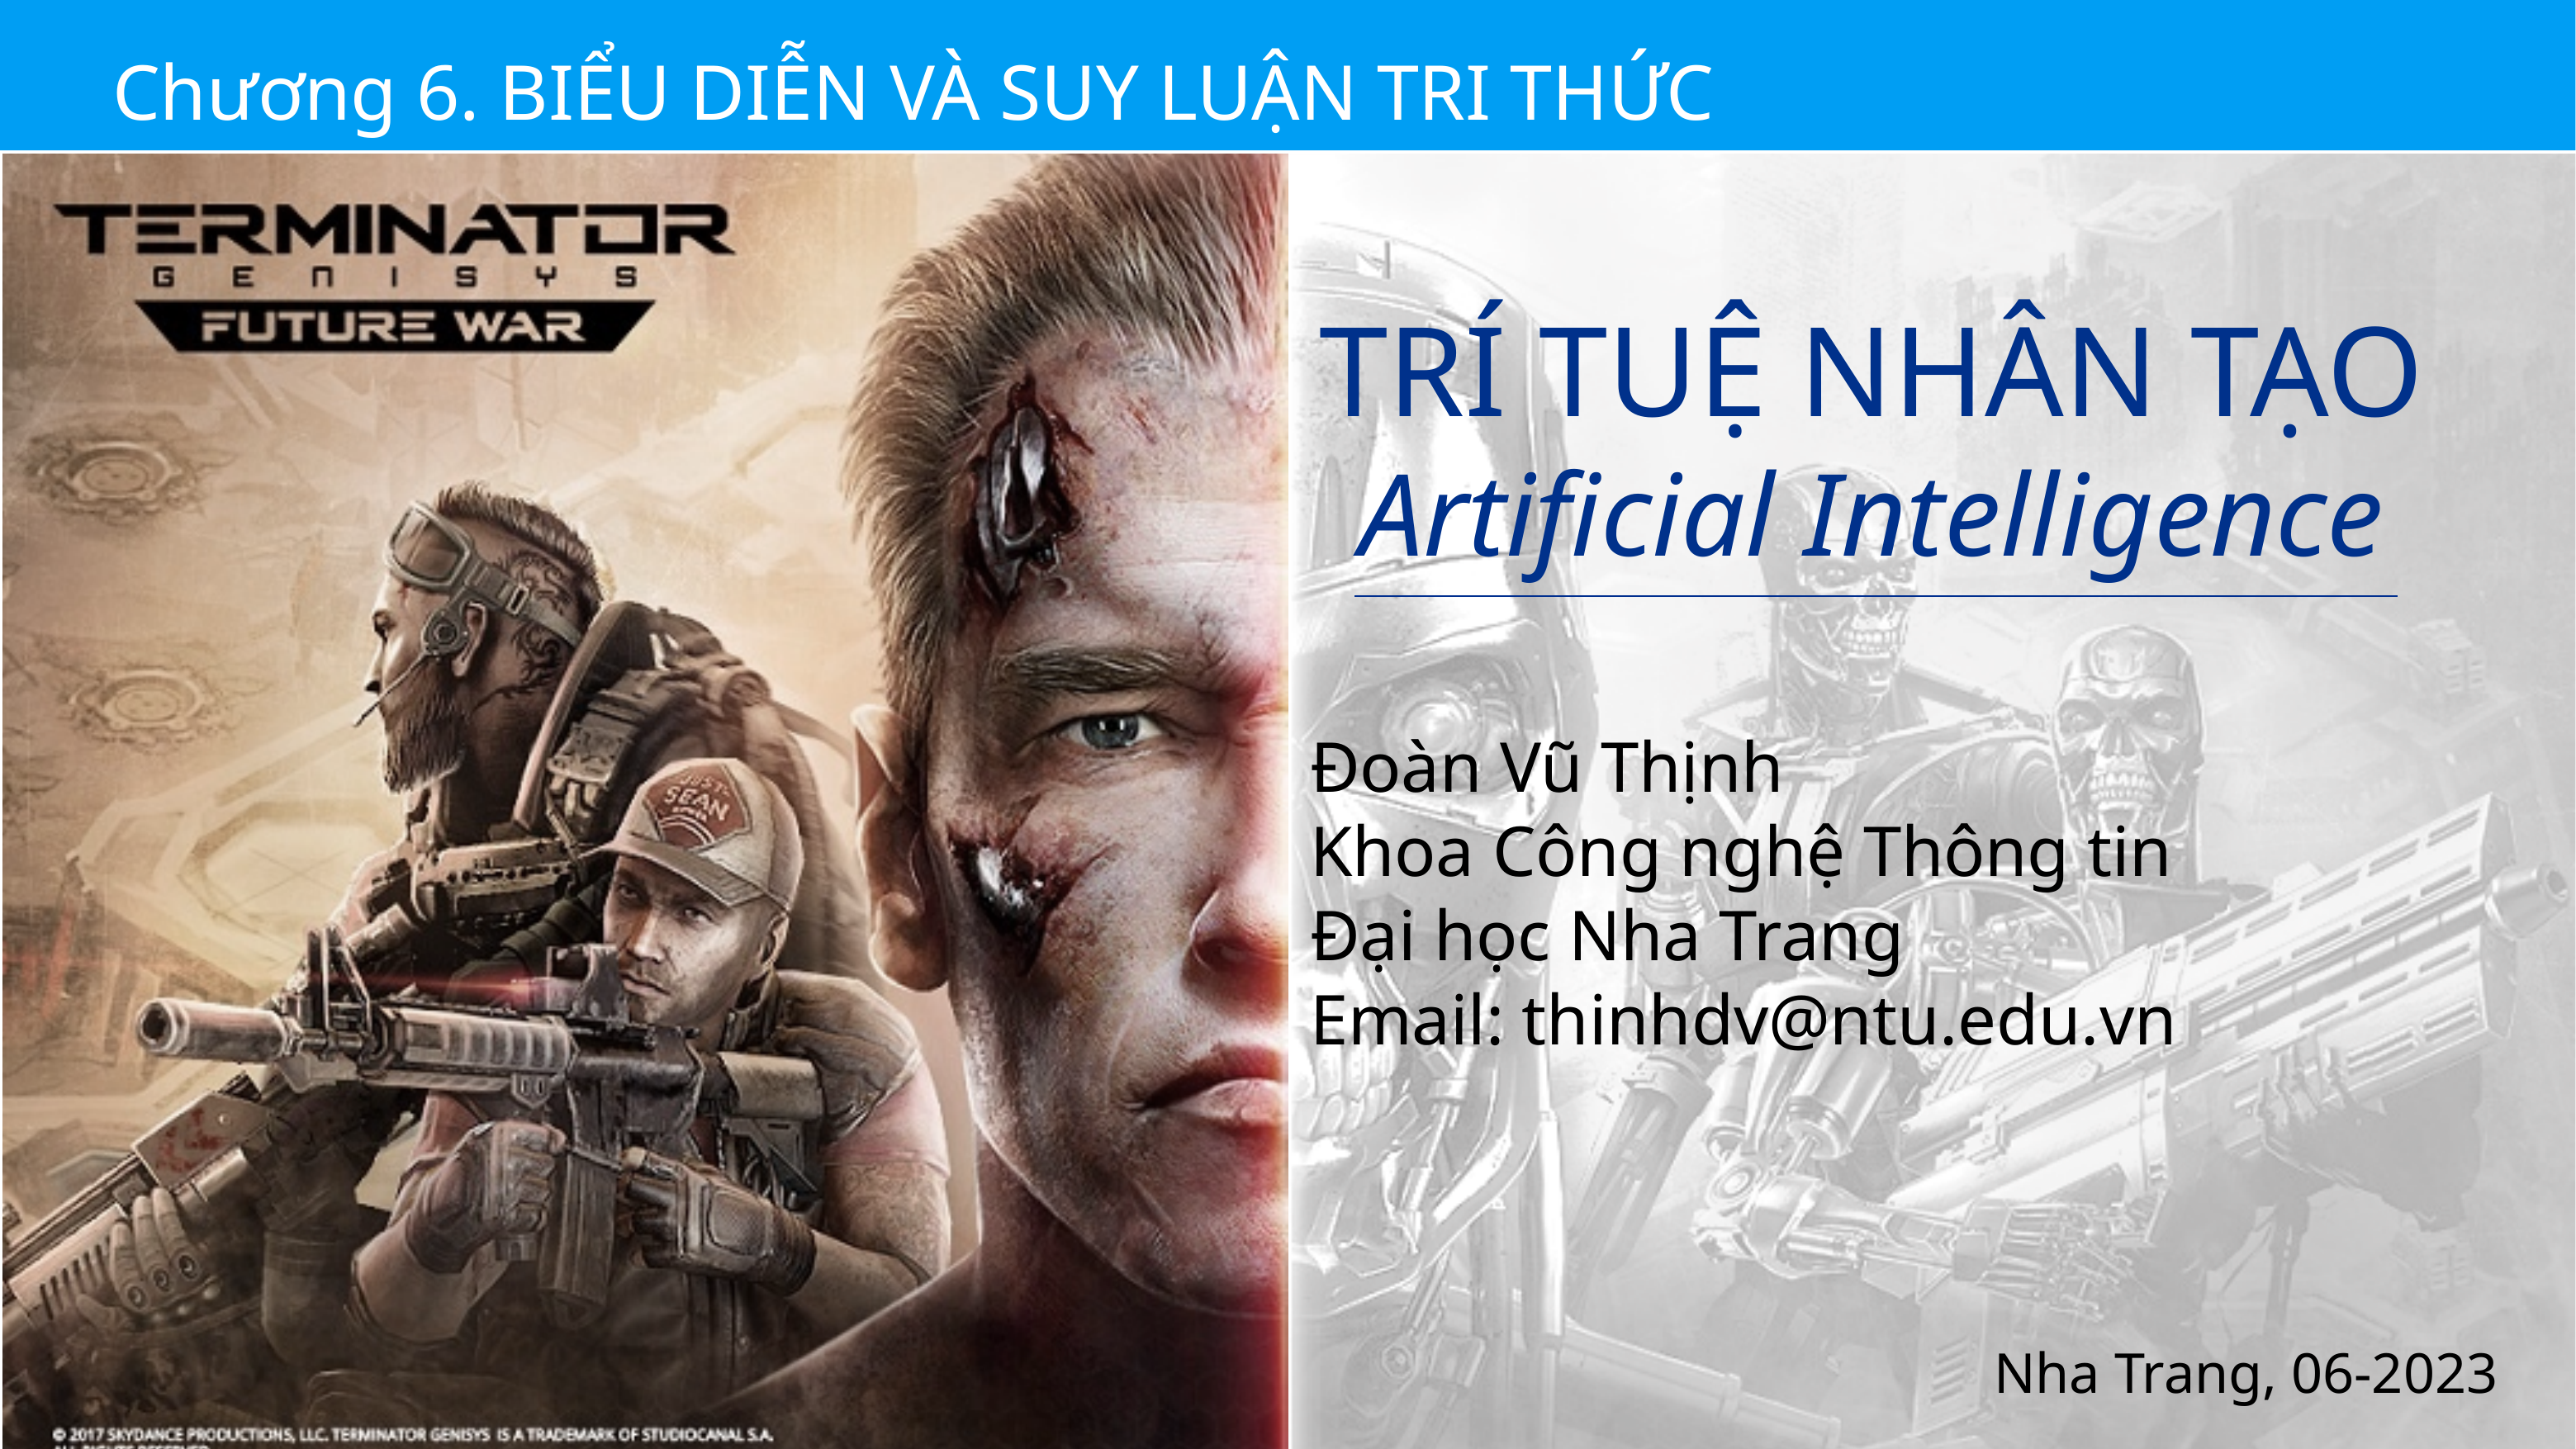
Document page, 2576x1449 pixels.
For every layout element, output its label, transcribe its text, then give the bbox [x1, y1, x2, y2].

text_box [0, 0, 2576, 151]
picture [2, 154, 2576, 1449]
text_box Chương 6. BIỂU DIỄN VÀ SUY LUẬN TRI THỨC [111, 43, 2434, 136]
